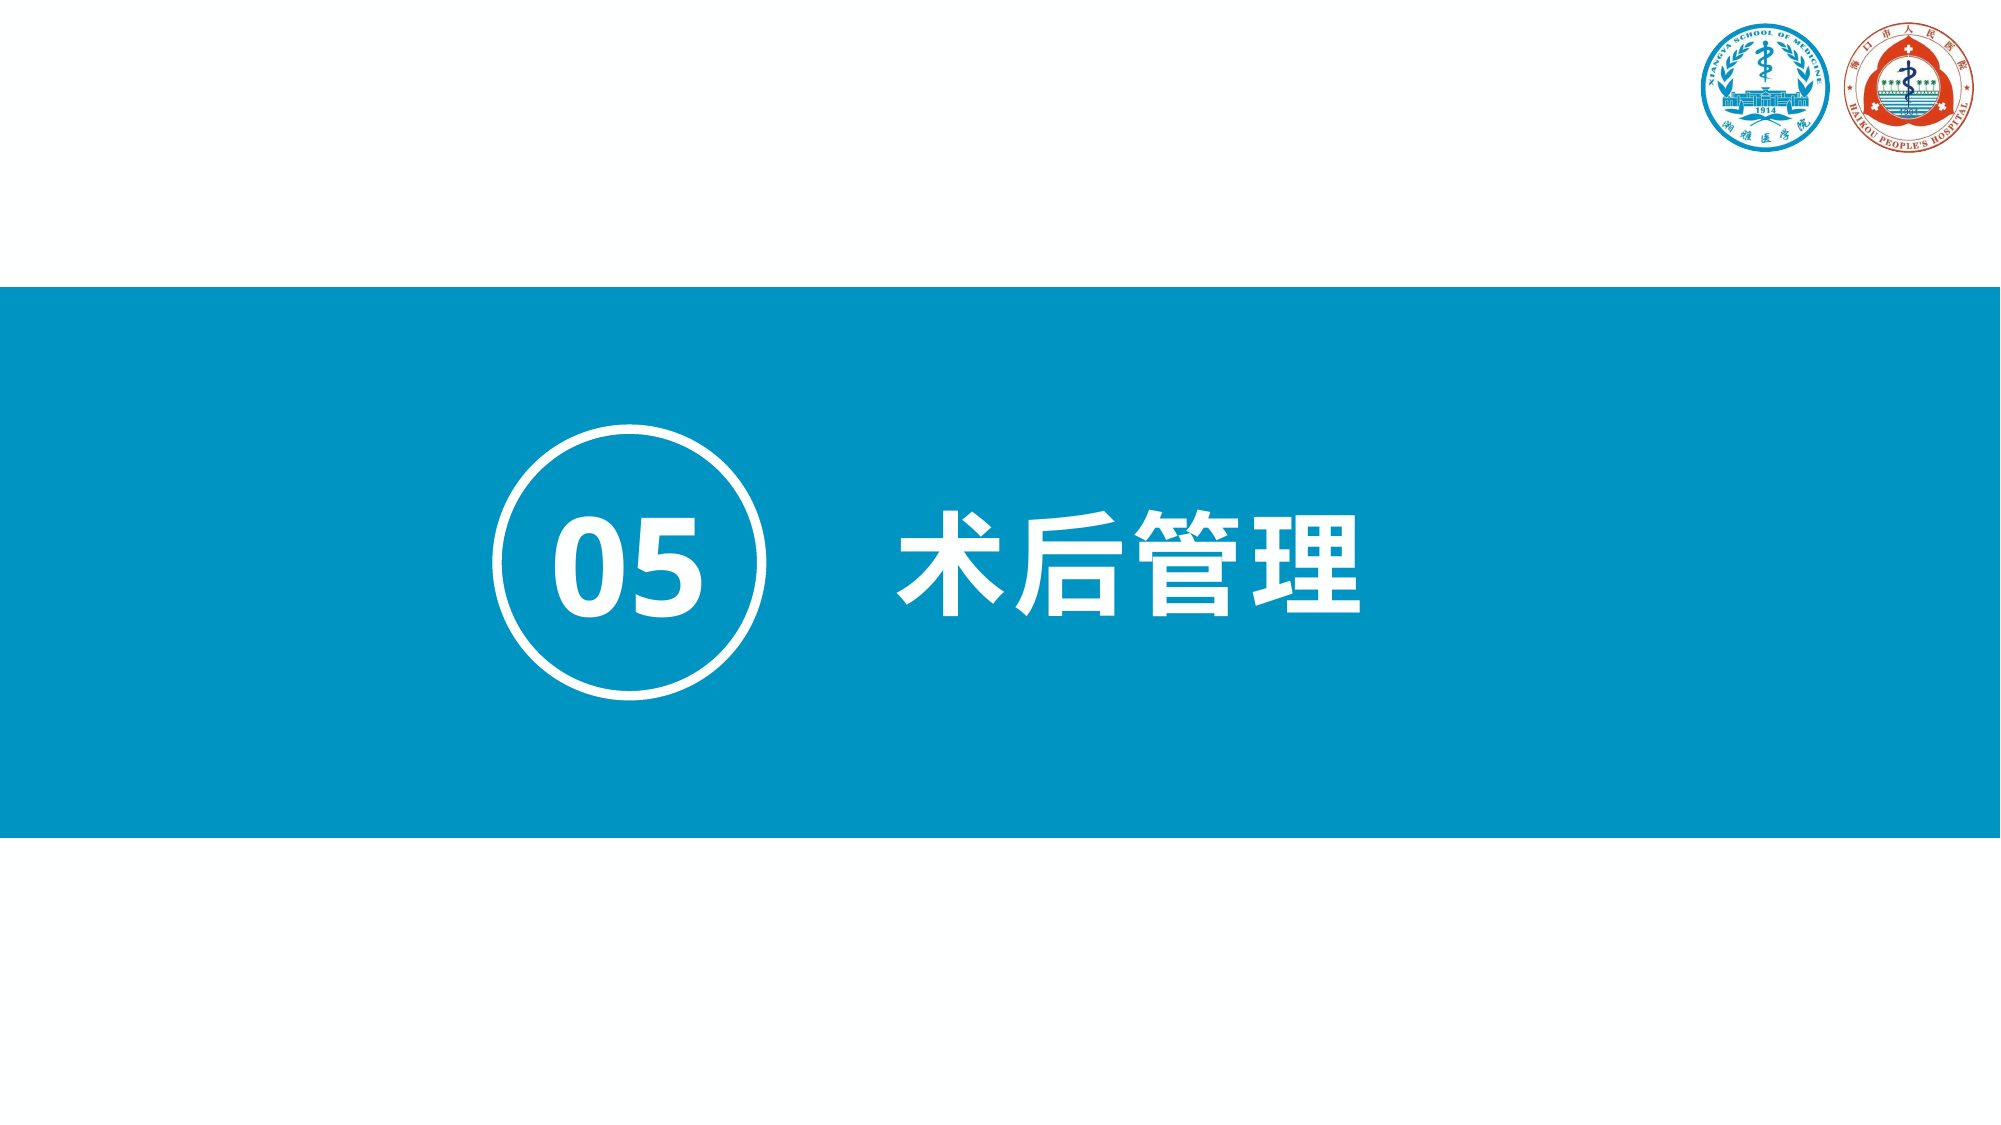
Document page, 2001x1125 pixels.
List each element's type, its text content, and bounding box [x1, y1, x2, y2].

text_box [1700, 22, 1974, 153]
text_box 05 [727, 471, 811, 652]
text_box [0, 286, 2000, 839]
text_box 术后管理 [879, 486, 1552, 637]
text_box [497, 429, 762, 696]
text_box 05 [448, 471, 532, 652]
